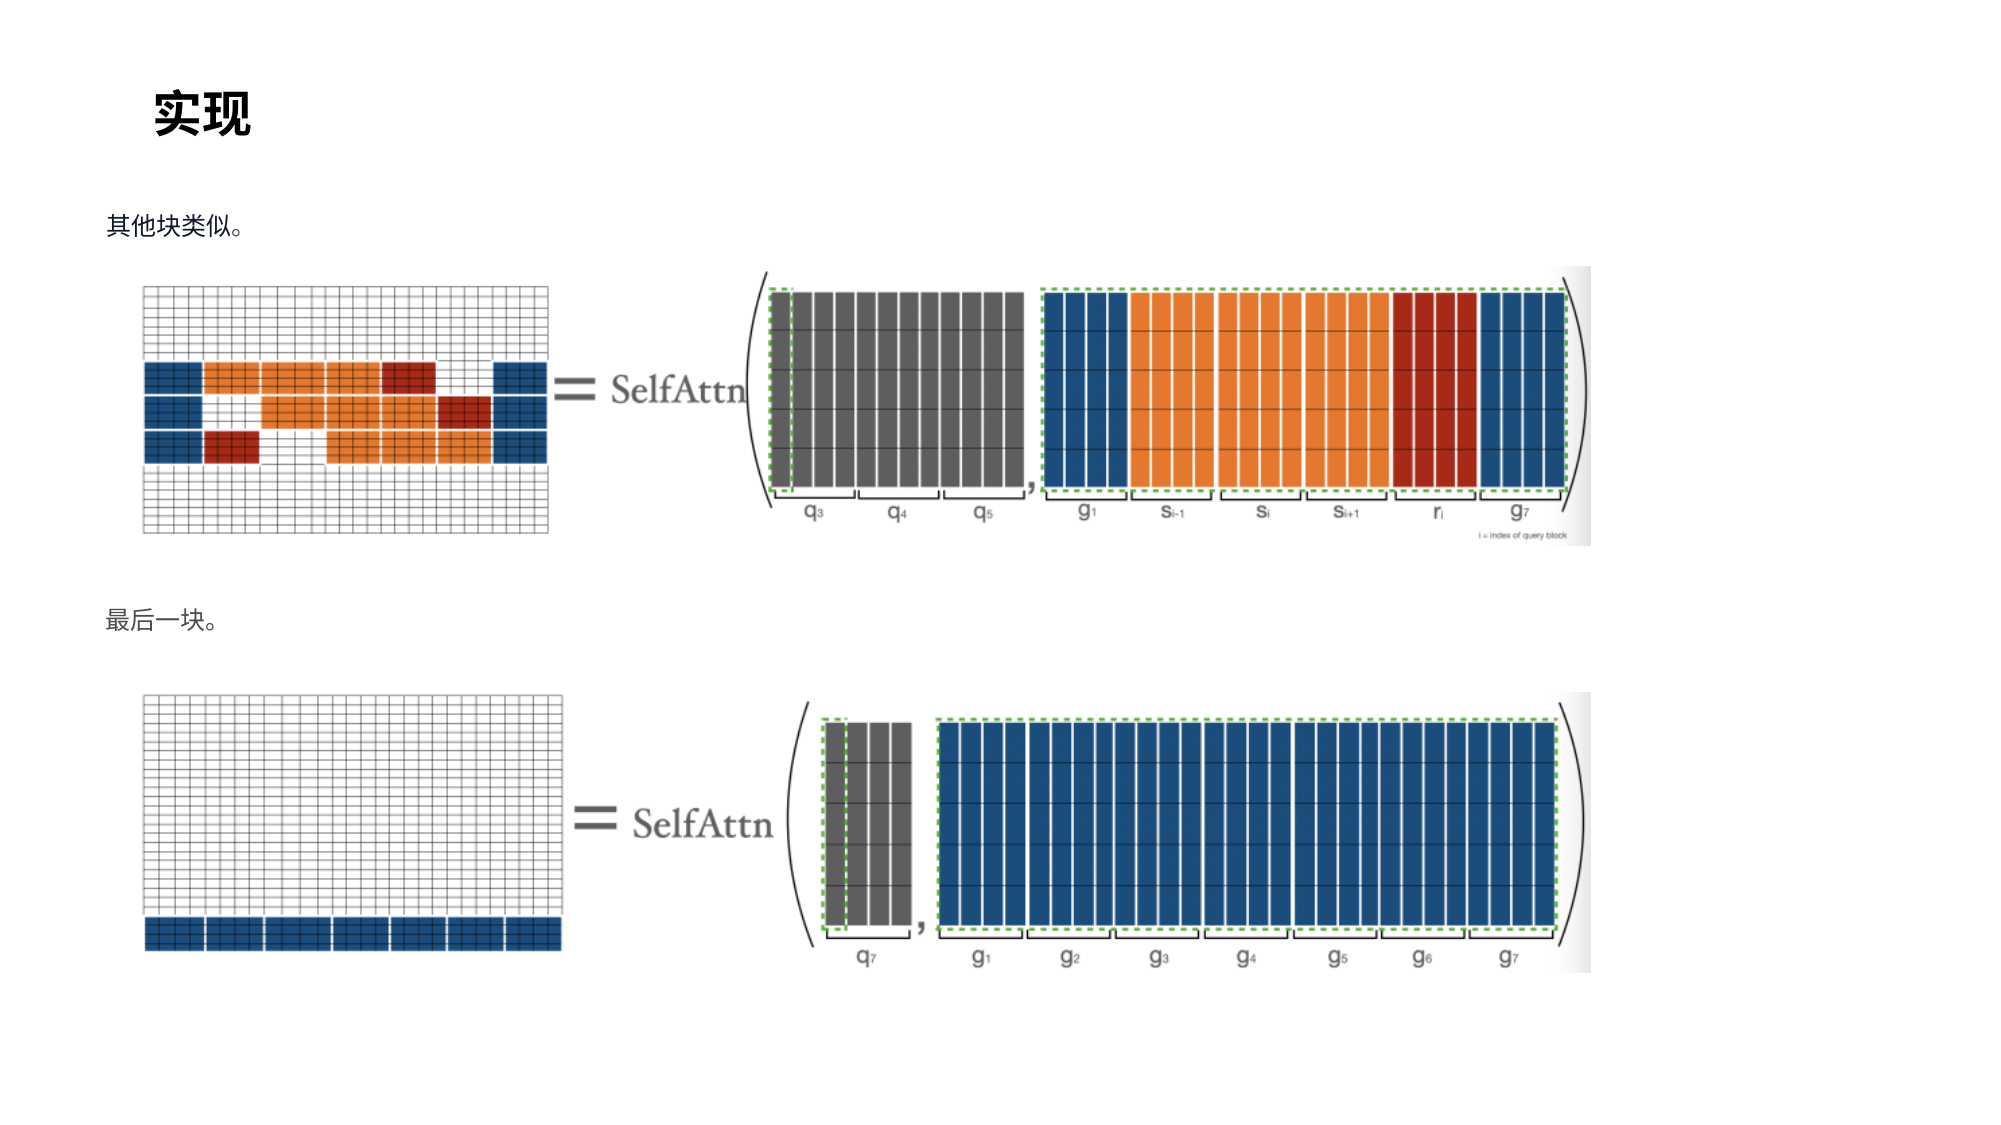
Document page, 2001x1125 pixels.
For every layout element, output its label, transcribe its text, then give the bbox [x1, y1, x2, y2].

text_box 其他块类似。 [91, 202, 272, 248]
text_box 实现 [137, 7, 1863, 226]
text_box 最后一块。 [90, 597, 1330, 642]
picture [137, 266, 1591, 546]
picture [137, 692, 1591, 973]
